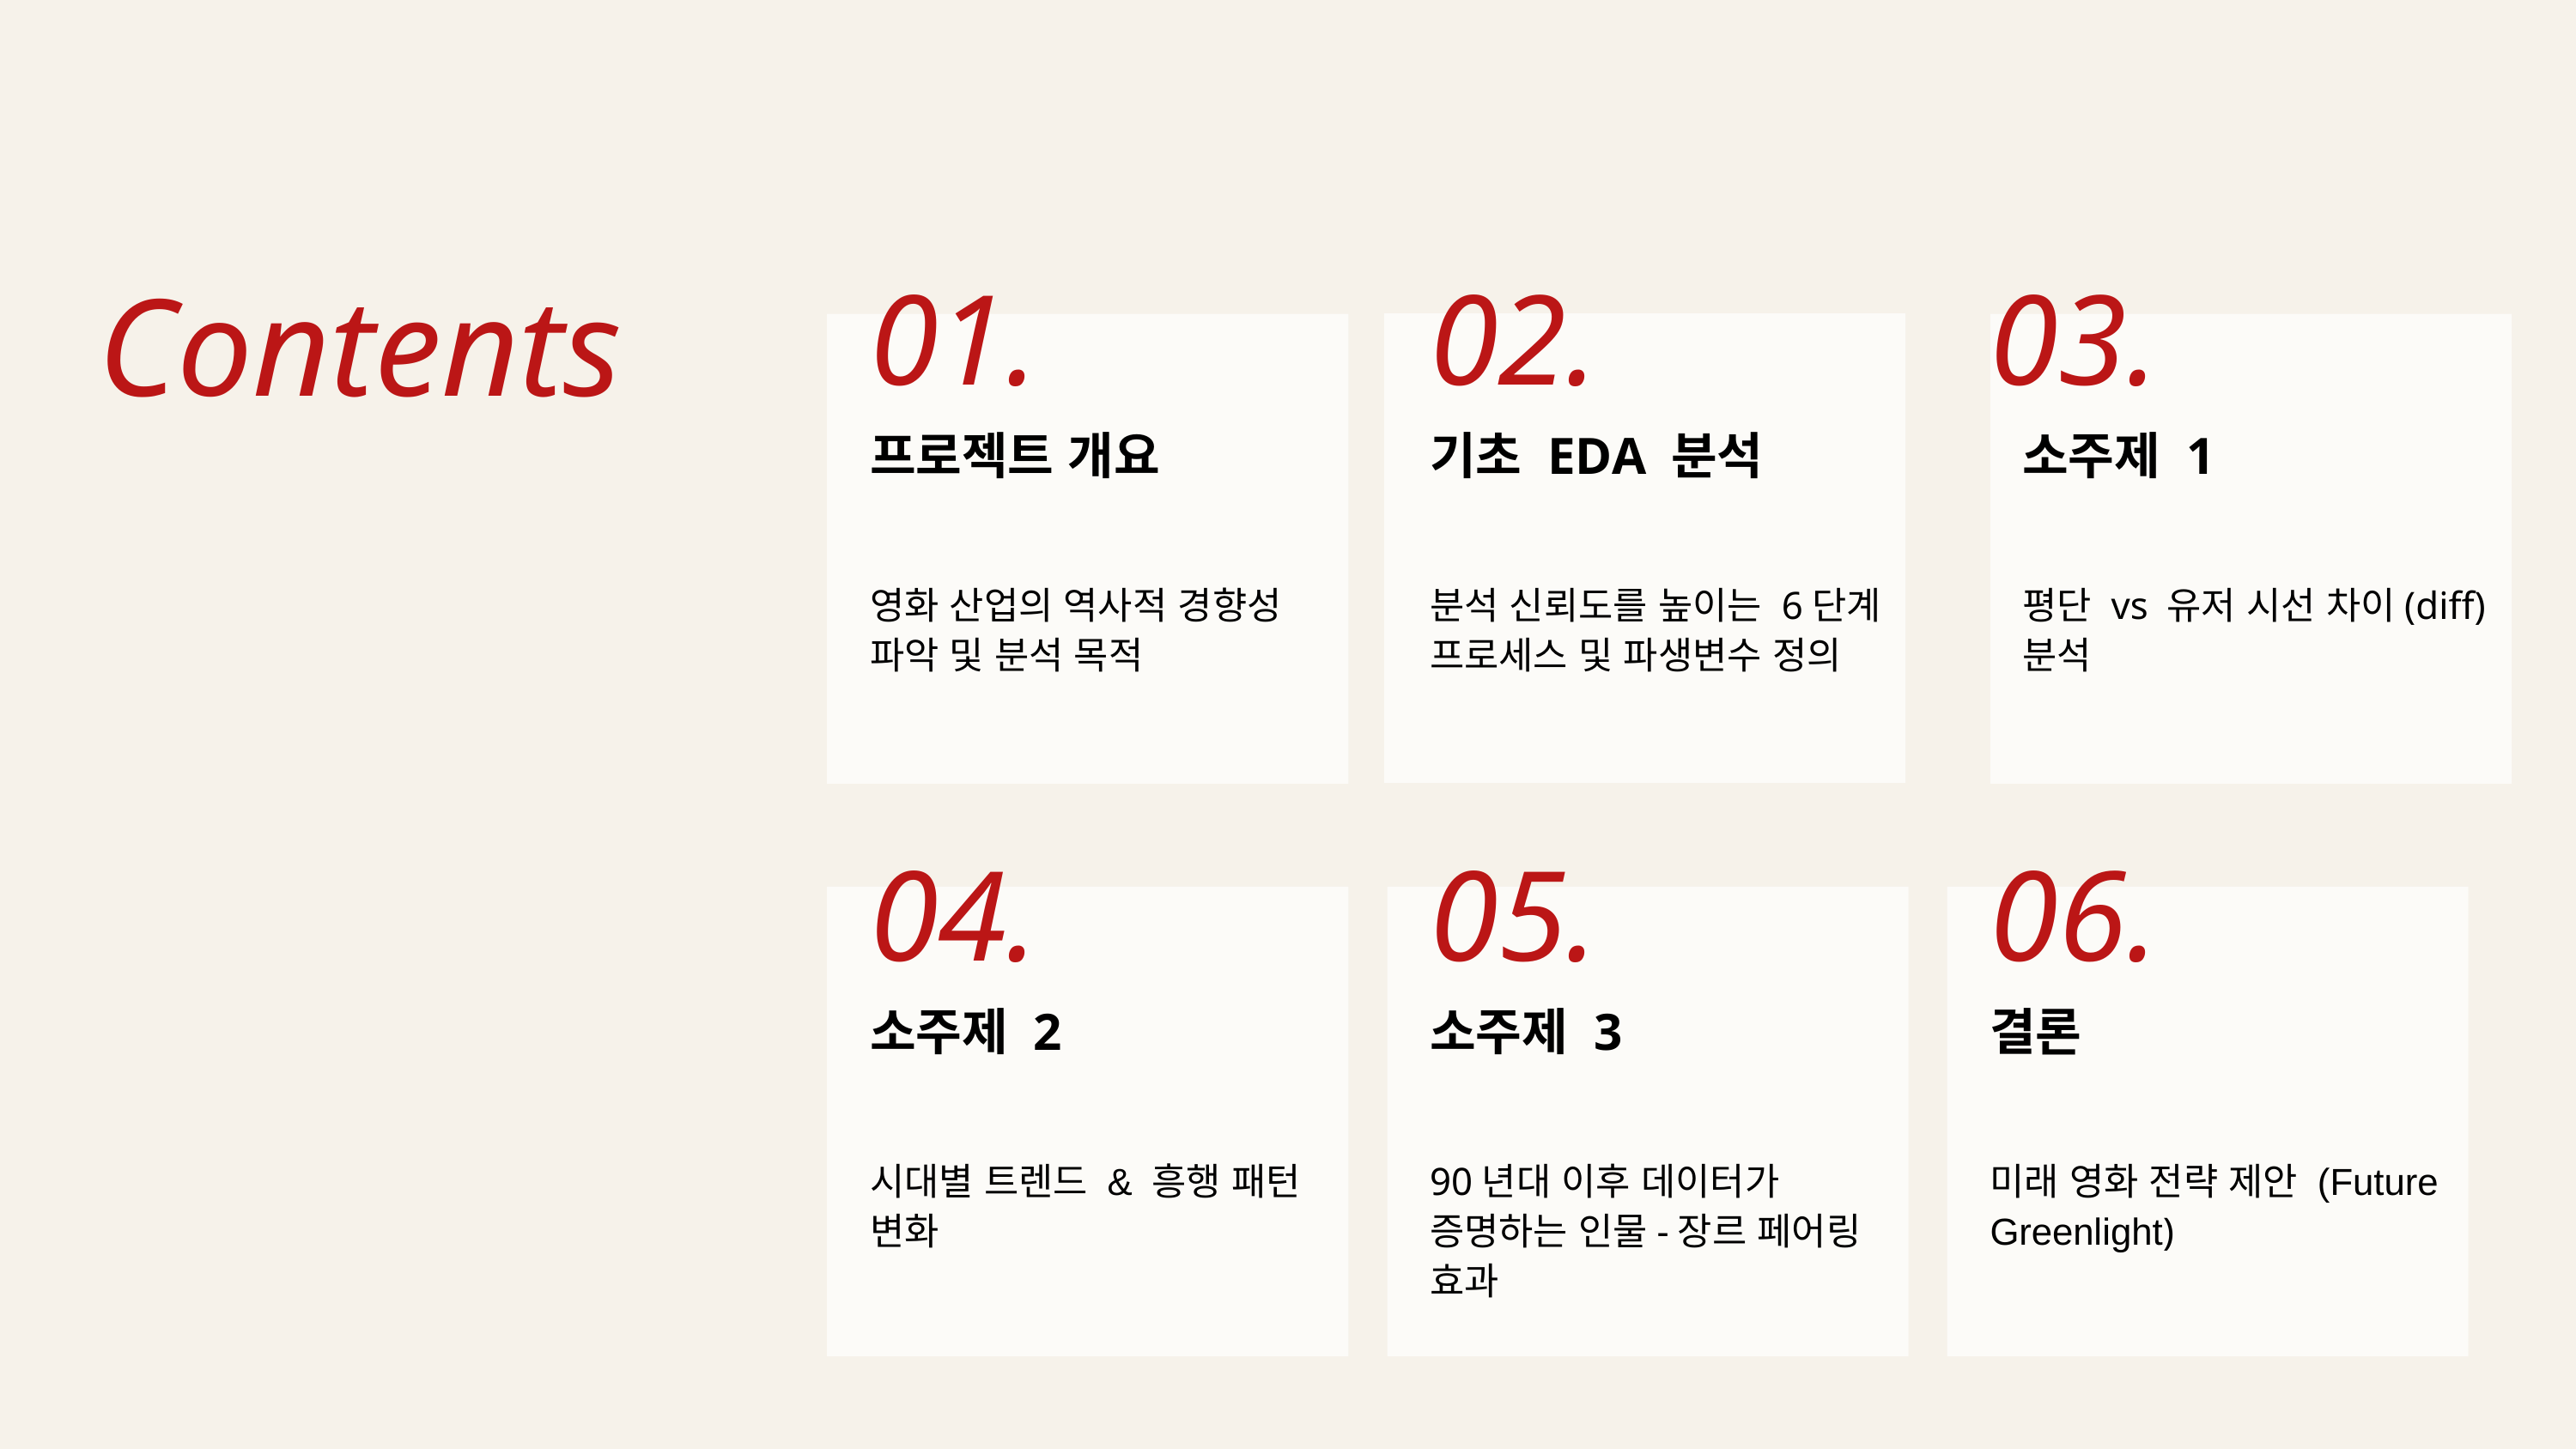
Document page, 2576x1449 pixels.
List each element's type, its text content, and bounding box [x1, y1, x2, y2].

text_box 02. [1430, 247, 1691, 312]
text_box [826, 313, 1349, 785]
text_box 05. [1430, 823, 1669, 885]
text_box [1947, 886, 2469, 1357]
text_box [1990, 313, 2512, 785]
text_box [826, 886, 1349, 1357]
text_box 01. [870, 247, 1084, 312]
text_box 03. [1990, 247, 2230, 313]
text_box 04. [870, 823, 1109, 885]
text_box Contents [98, 247, 787, 423]
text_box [1383, 312, 1906, 784]
text_box 06. [1990, 823, 2253, 885]
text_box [1387, 886, 1909, 1357]
